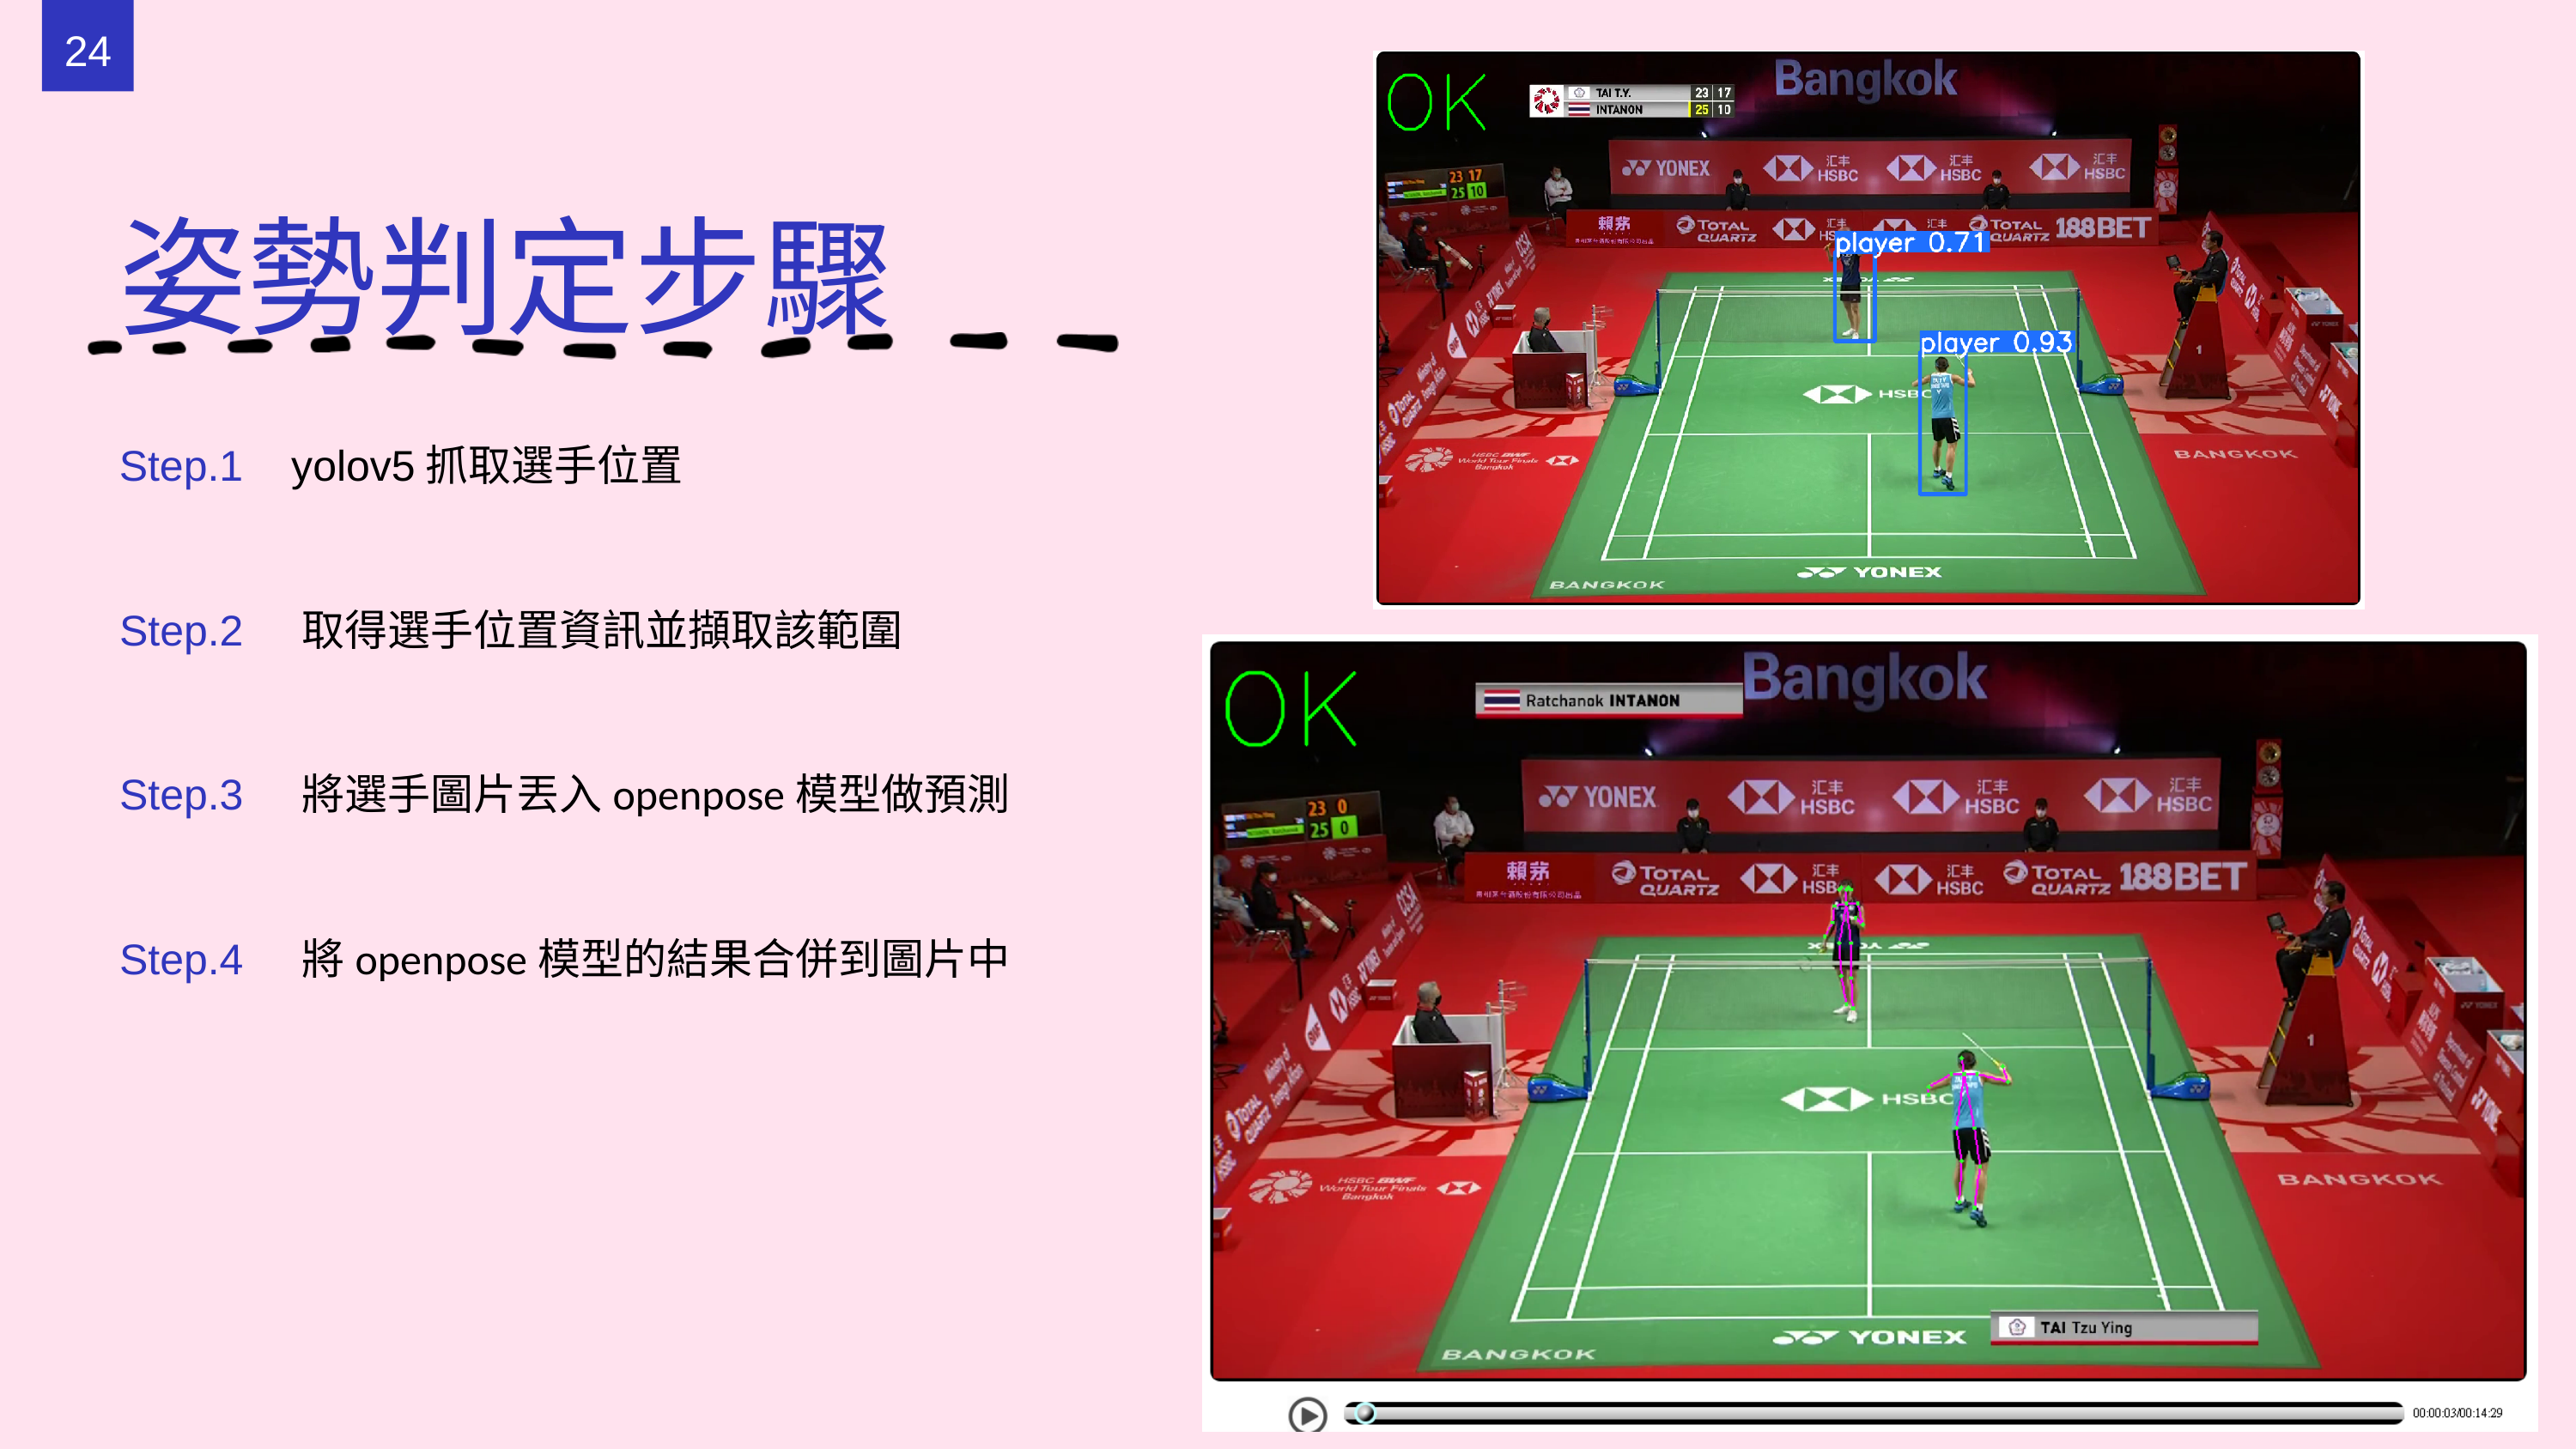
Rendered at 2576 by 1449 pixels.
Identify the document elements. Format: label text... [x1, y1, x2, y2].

text_box Step.4 將openpose模型的結果合併到圖片中 [119, 911, 1198, 984]
text_box [41, 0, 134, 92]
text_box Step.3 將選手圖片丟入openpose模型做預測 [119, 747, 1198, 819]
picture [88, 331, 1119, 360]
text_box Step.1 yolov5抓取選手位置 [119, 418, 979, 490]
text_box 24 [56, 28, 120, 76]
text_box Step.2 取得選手位置資訊並擷取該範圍 [119, 582, 1332, 654]
picture [1373, 50, 2365, 609]
picture [1202, 634, 2538, 1433]
text_box 姿勢判定步驟 [119, 151, 1221, 351]
